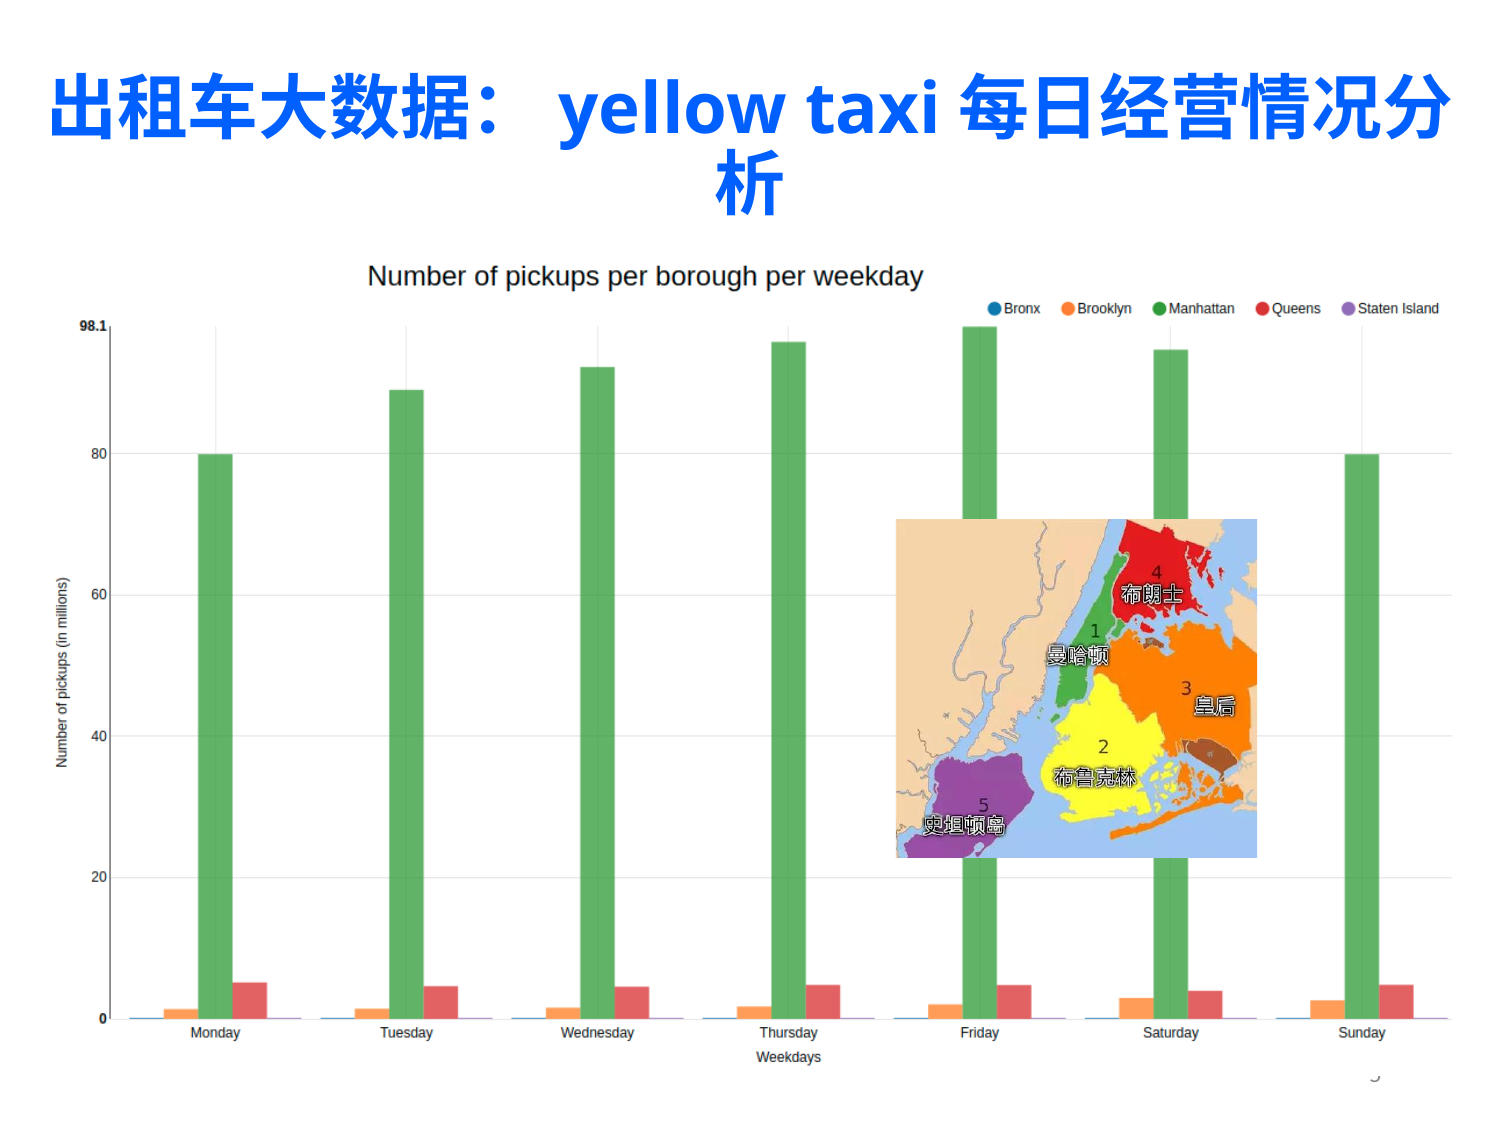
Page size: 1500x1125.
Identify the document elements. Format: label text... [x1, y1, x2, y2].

slide_number 5 [1059, 1077, 1397, 1103]
picture [47, 253, 1452, 1077]
title 出租车大数据：yellow taxi每日经营情况分析 [0, 43, 1500, 254]
